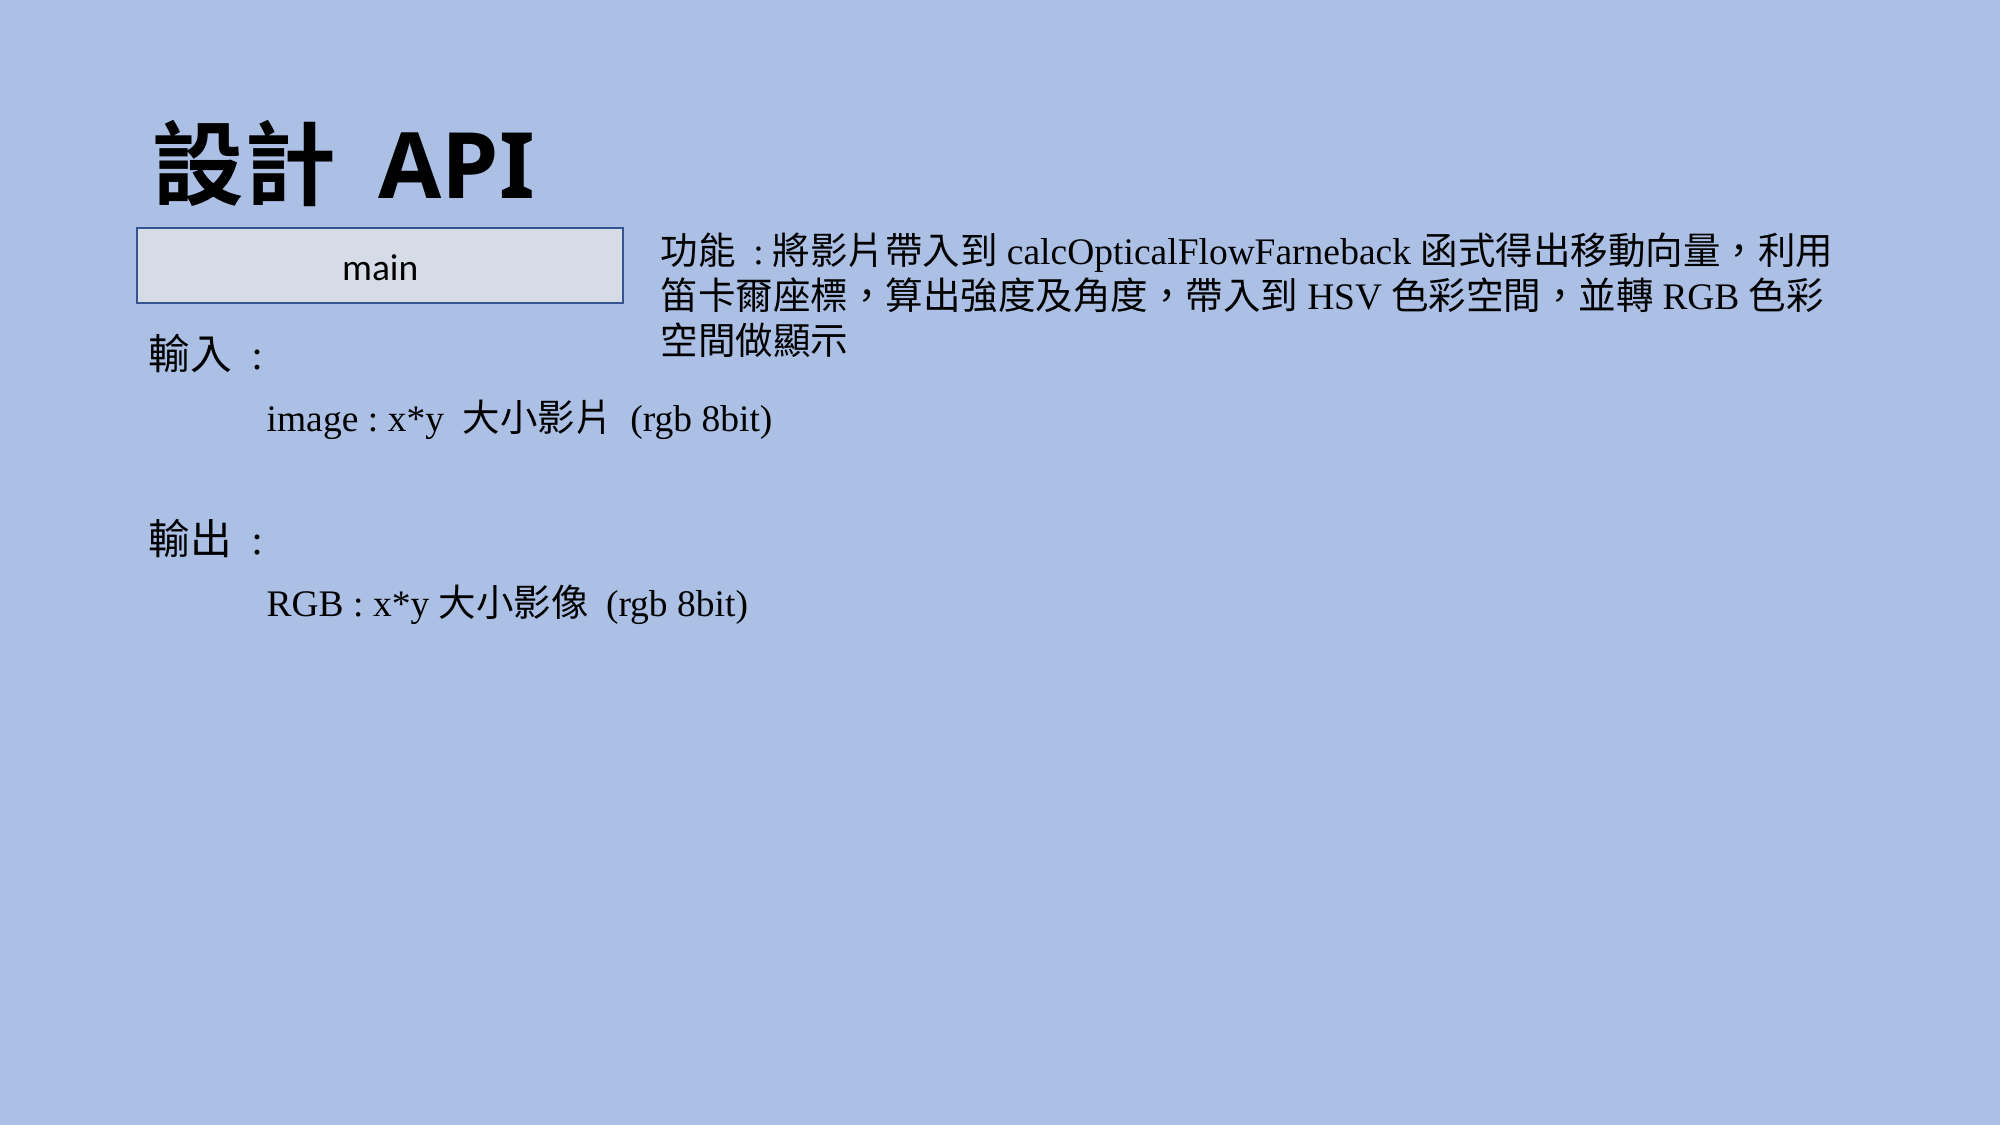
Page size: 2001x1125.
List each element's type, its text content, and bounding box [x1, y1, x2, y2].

text_box RGB : x*y大小影像 (rgb 8bit) [251, 571, 1104, 632]
text_box 功能 :將影片帶入到calcOpticalFlowFarneback函式得出移動向量，利用笛卡爾座標，算出強度及角度，帶入到HSV色彩空間，並轉RGB色彩空間做顯示 [646, 220, 1863, 370]
title 設計 API [137, 59, 1863, 278]
text_box main [136, 227, 624, 304]
text_box image : x*y 大小影片 (rgb 8bit) [251, 386, 1761, 446]
text_box 輸入 : [133, 320, 289, 385]
text_box 輸出 : [133, 505, 289, 571]
